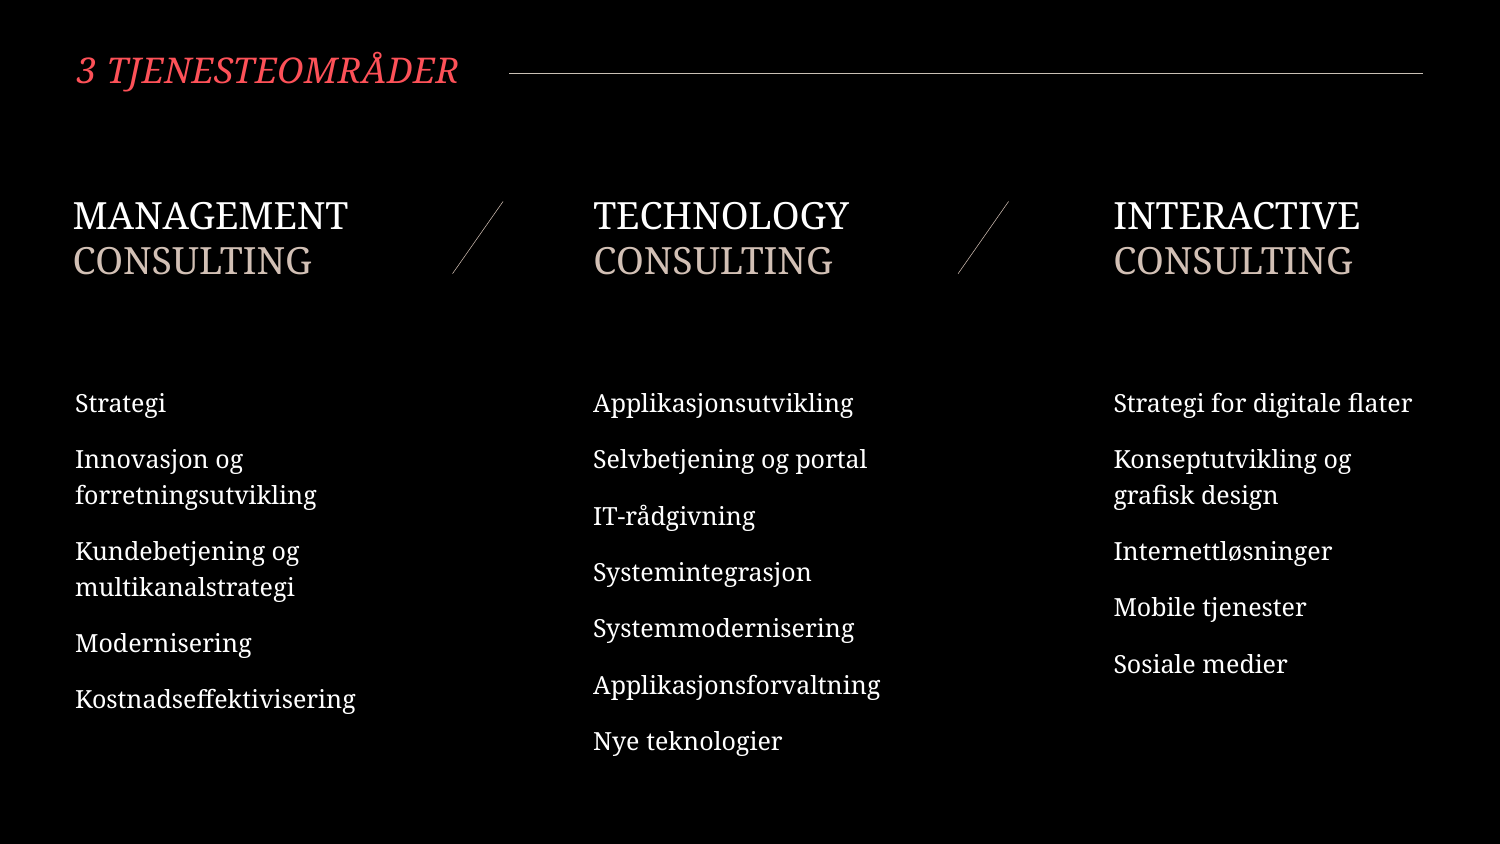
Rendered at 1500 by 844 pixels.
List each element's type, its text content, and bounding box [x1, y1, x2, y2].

text_box INTERACTIVE CONSULTING [1047, 65, 1494, 409]
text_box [957, 201, 1009, 274]
text_box Strategi Innovasjon og forretningsutvikling Kundebetjening og multikanalstrategi Modernisering Kostnadseffektivisering [57, 374, 410, 800]
text_box Applikasjonsutvikling Selvbetjening og portal IT-rådgivning Systemintegrasjon Systemmodernisering Applikasjonsforvaltning Nye teknologier [575, 374, 1007, 800]
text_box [452, 201, 504, 274]
text_box TECHNOLOGY CONSULTING [527, 65, 968, 409]
text_box MANAGEMENT CONSULTING [6, 65, 448, 409]
title 3 tjenesteområder [61, 48, 509, 92]
text_box Strategi for digitale flater Konseptutvikling og grafisk design Internettløsninger Mobile tjenester Sosiale medier [1095, 374, 1436, 800]
